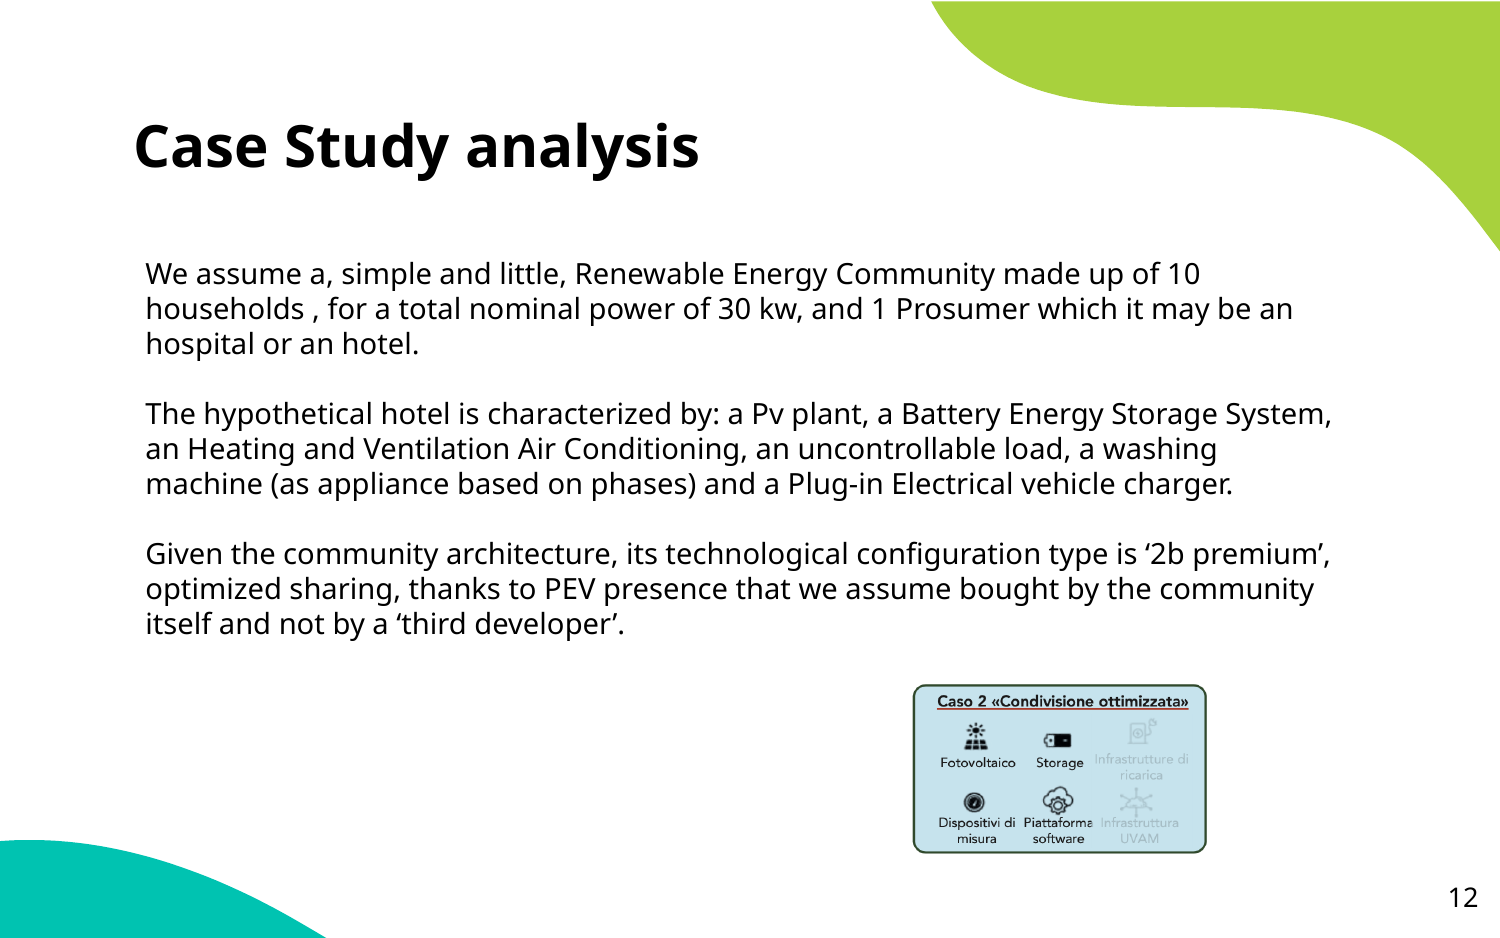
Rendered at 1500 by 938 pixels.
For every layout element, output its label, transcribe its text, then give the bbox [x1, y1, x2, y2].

text_box We assume a, simple and little, Renewable Energy Community made up of 10 households , for a total nominal power of 30 kw, and 1 Prosumer which it may be an hospital or an hotel. The hypothetical hotel is characterized by: a Pv plant, a Battery Energy Storage System, an Heating and Ventilation Air Conditioning, an uncontrollable load, a washing machine (as appliance based on phases) and a Plug-in Electrical vehicle charger. Given the community architecture, its technological configuration type is ‘2b premium’, optimized sharing, thanks to PEV presence that we assume bought by the community itself and not by a ‘third developer’. [130, 240, 1356, 655]
title Case Study analysis [118, 98, 1382, 190]
picture [900, 672, 1225, 860]
slide_number ‹#› [1403, 865, 1494, 938]
